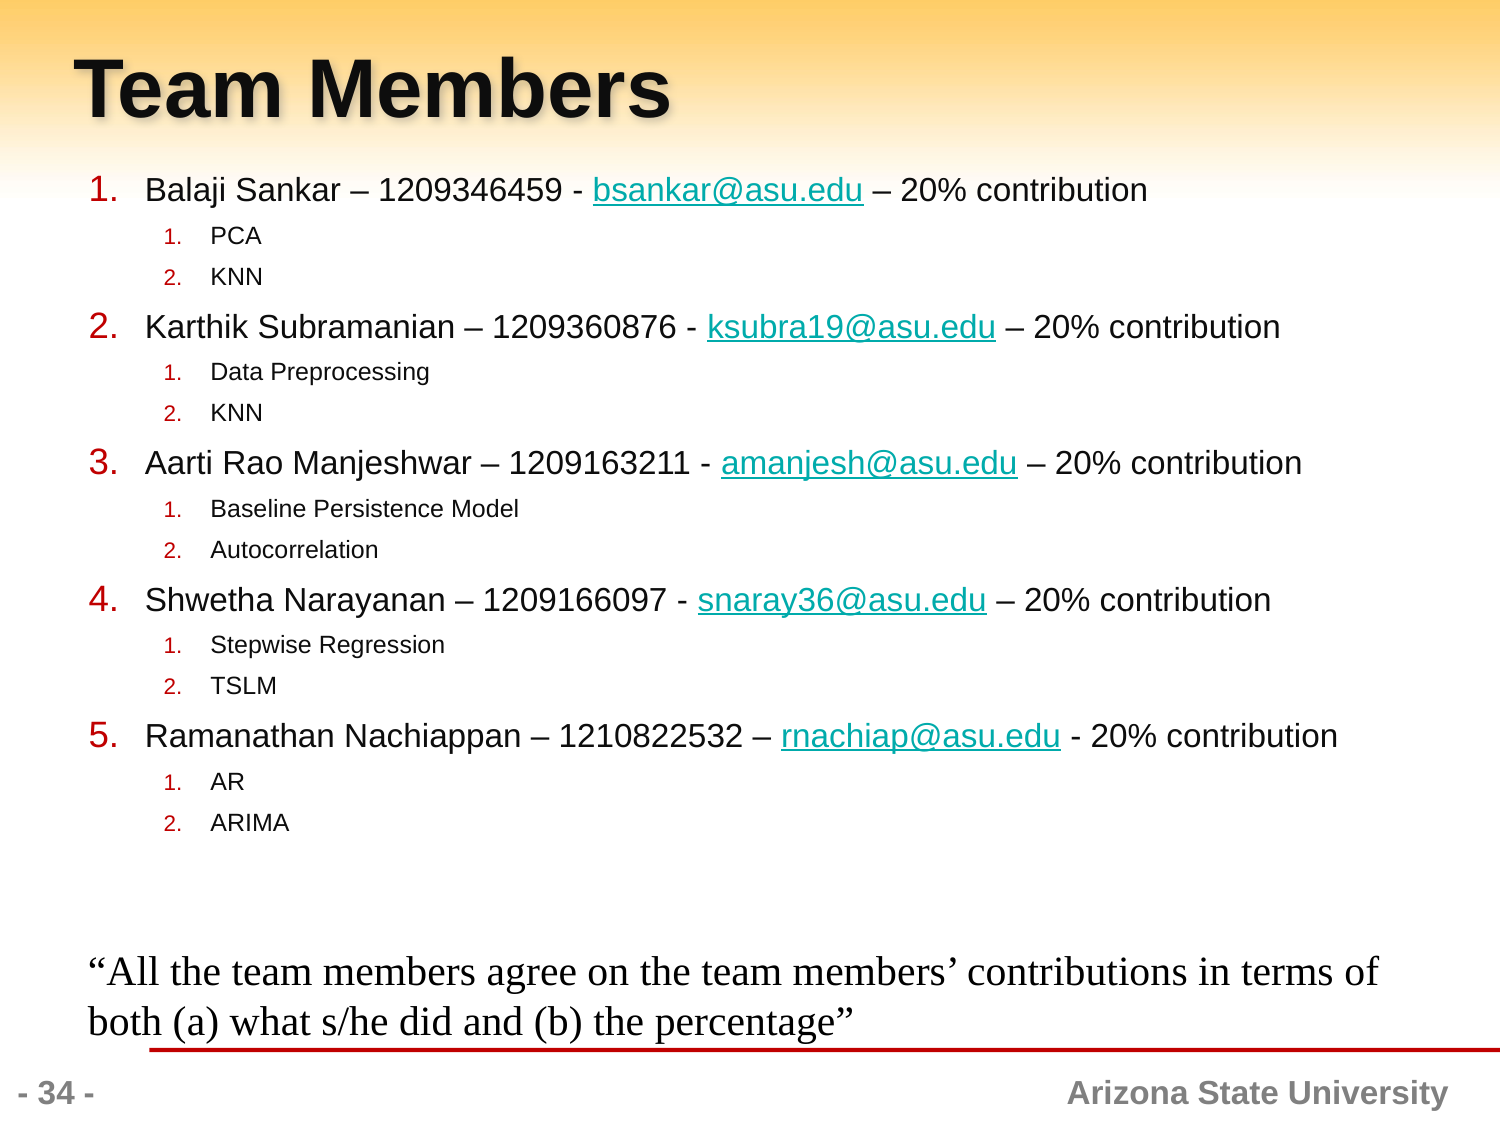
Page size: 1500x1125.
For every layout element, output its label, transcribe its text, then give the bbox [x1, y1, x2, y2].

picture [0, 0, 1500, 198]
slide_number - 34 - [0, 1063, 113, 1125]
list Balaji Sankar – 1209346459 - bsankar@asu.edu – 20% contribution PCA KNN Karthik Subramanian – 1209360876 - ksubra19@asu.edu – 20% contribution Data Preprocessing KNN Aarti Rao Manjeshwar – 1209163211 - amanjesh@asu.edu – 20% contribution Baseline Persistence Model Autocorrelation Shwetha Narayanan – 1209166097 - snaray36@asu.edu – 20% contribution Stepwise Regression TSLM Ramanathan Nachiappan – 1210822532 – rnachiap@asu.edu - 20% contribution AR ARIMA [73, 152, 1424, 936]
title Team Members [72, 18, 1424, 150]
text_box “All the team members agree on the team members’ contributions in terms of both (a) what s/he did and (b) the percentage” [73, 936, 1424, 1051]
